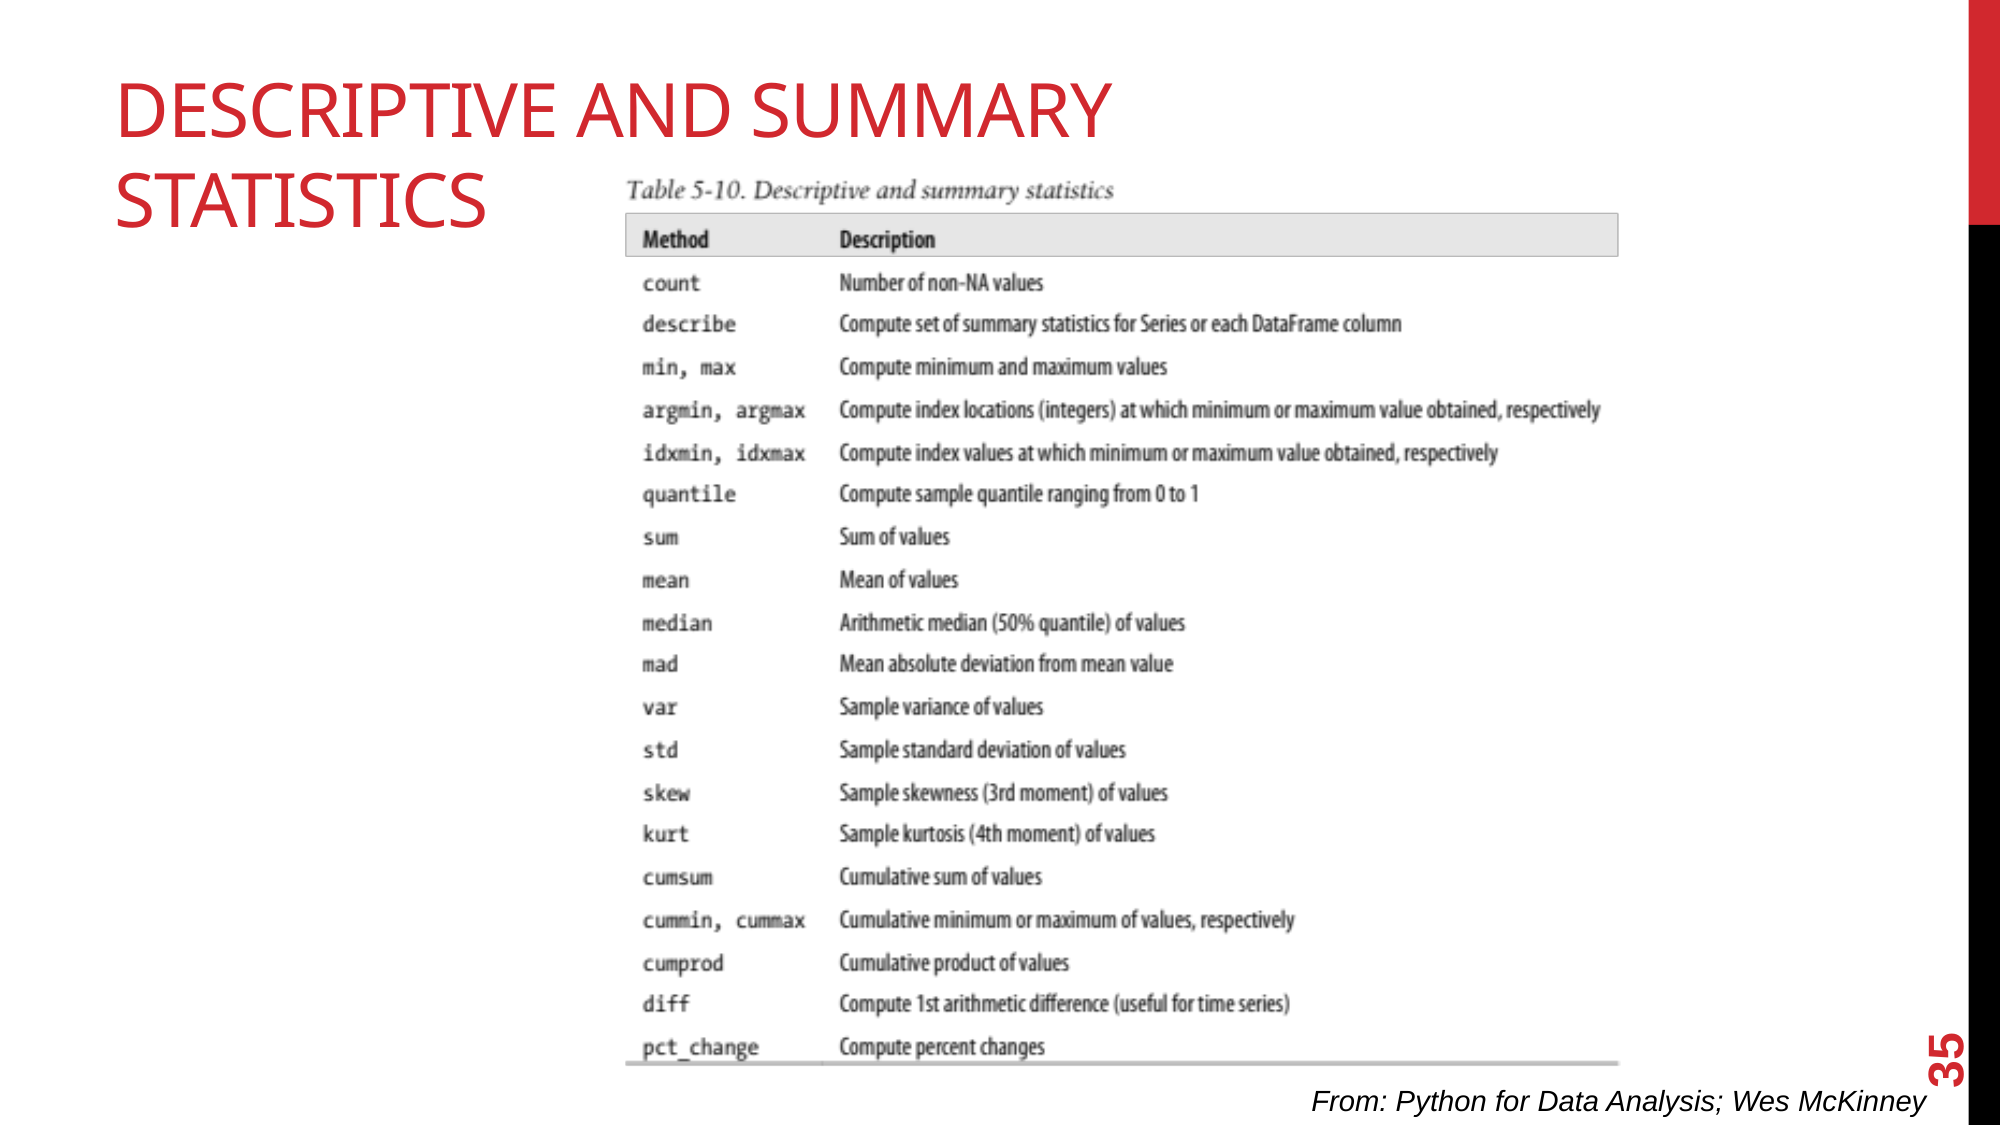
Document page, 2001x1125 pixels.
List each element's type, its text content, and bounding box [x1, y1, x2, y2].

picture [548, 158, 1694, 1075]
text_box From: Python for Data Analysis; Wes McKinney [1296, 1074, 1943, 1125]
title Descriptive and Summary Statistics [99, 25, 1367, 250]
slide_number 35 [1903, 887, 1984, 1104]
